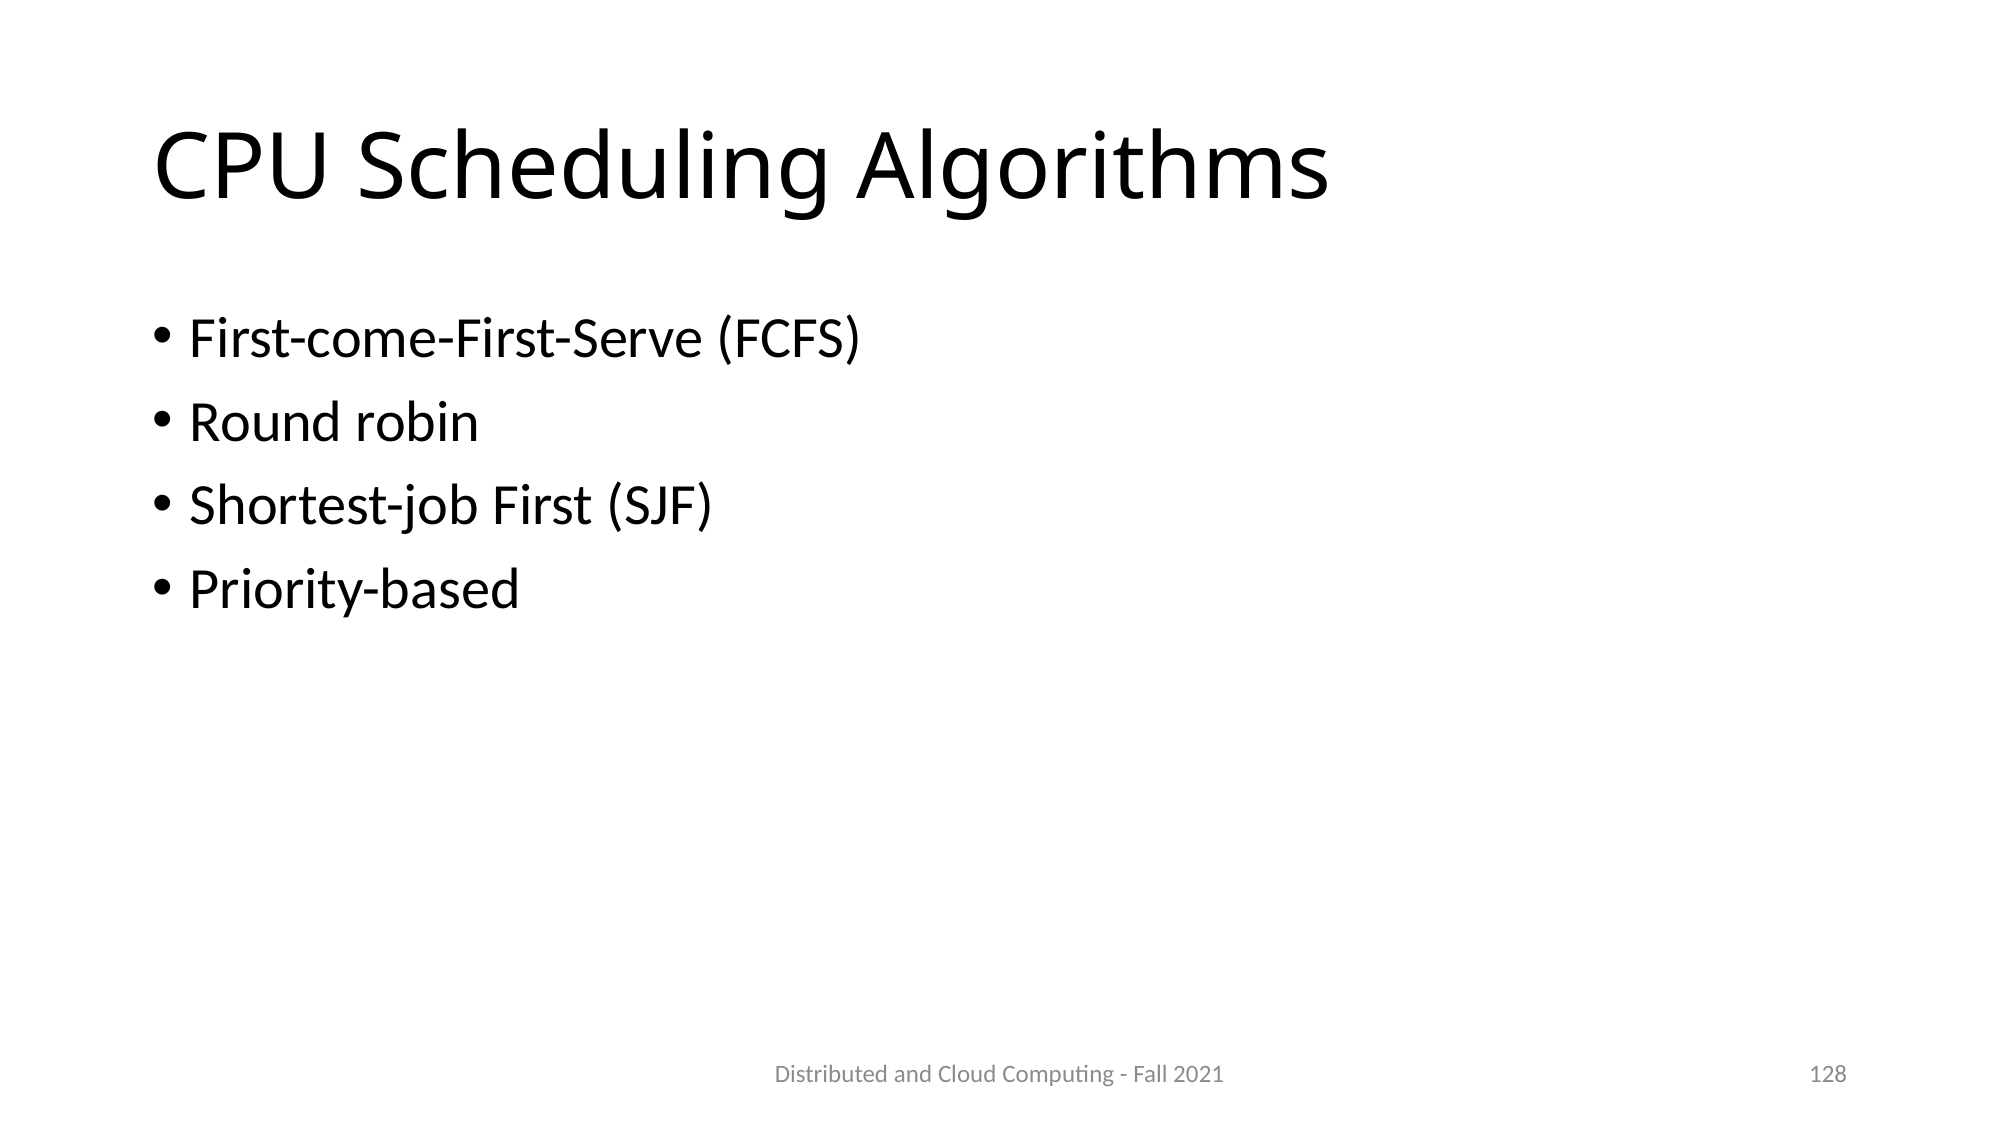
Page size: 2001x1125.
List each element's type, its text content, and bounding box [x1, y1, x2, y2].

title CPU Scheduling Algorithms [137, 59, 1863, 278]
slide_number 128 [1412, 1042, 1863, 1103]
footer Distributed and Cloud Computing - Fall 2021 [662, 1042, 1338, 1103]
list First-come-First-Serve (FCFS) Round robin Shortest-job First (SJF) Priority-based [137, 299, 1863, 1014]
